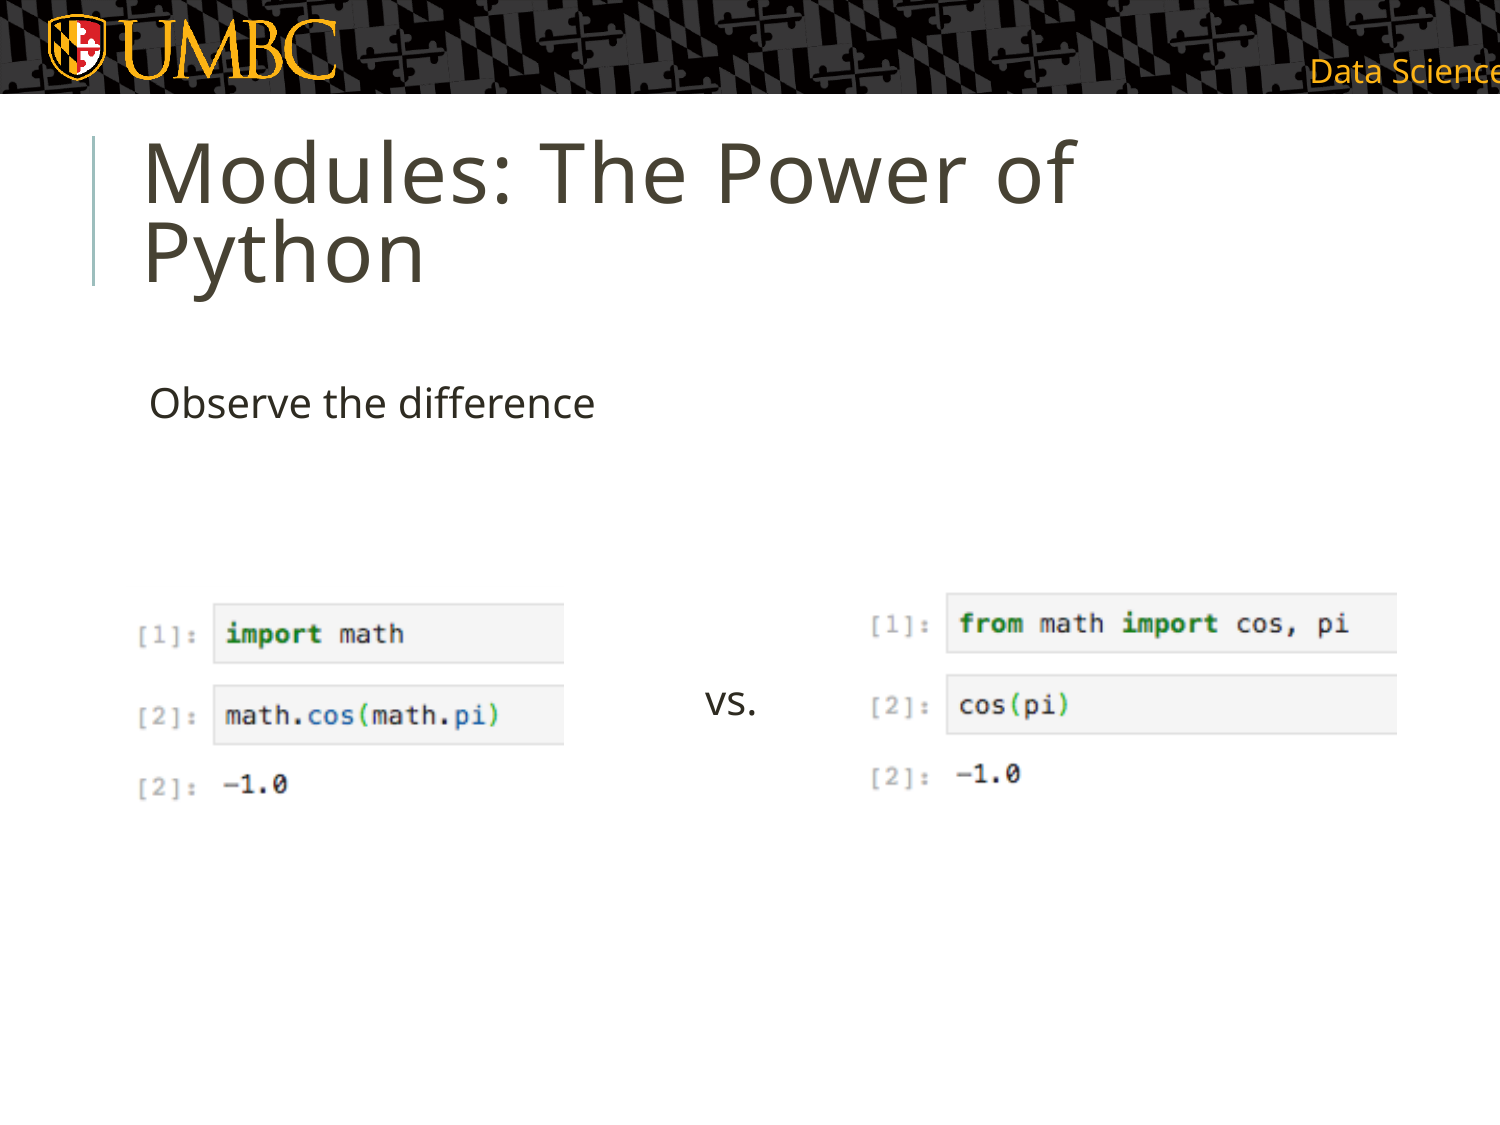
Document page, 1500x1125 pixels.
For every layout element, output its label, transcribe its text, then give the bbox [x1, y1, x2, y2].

title Modules: The Power of Python [126, 96, 1322, 342]
list Observe the difference vs. [126, 375, 1322, 1035]
picture [0, 0, 1500, 94]
picture [858, 584, 1397, 803]
picture [125, 584, 564, 826]
